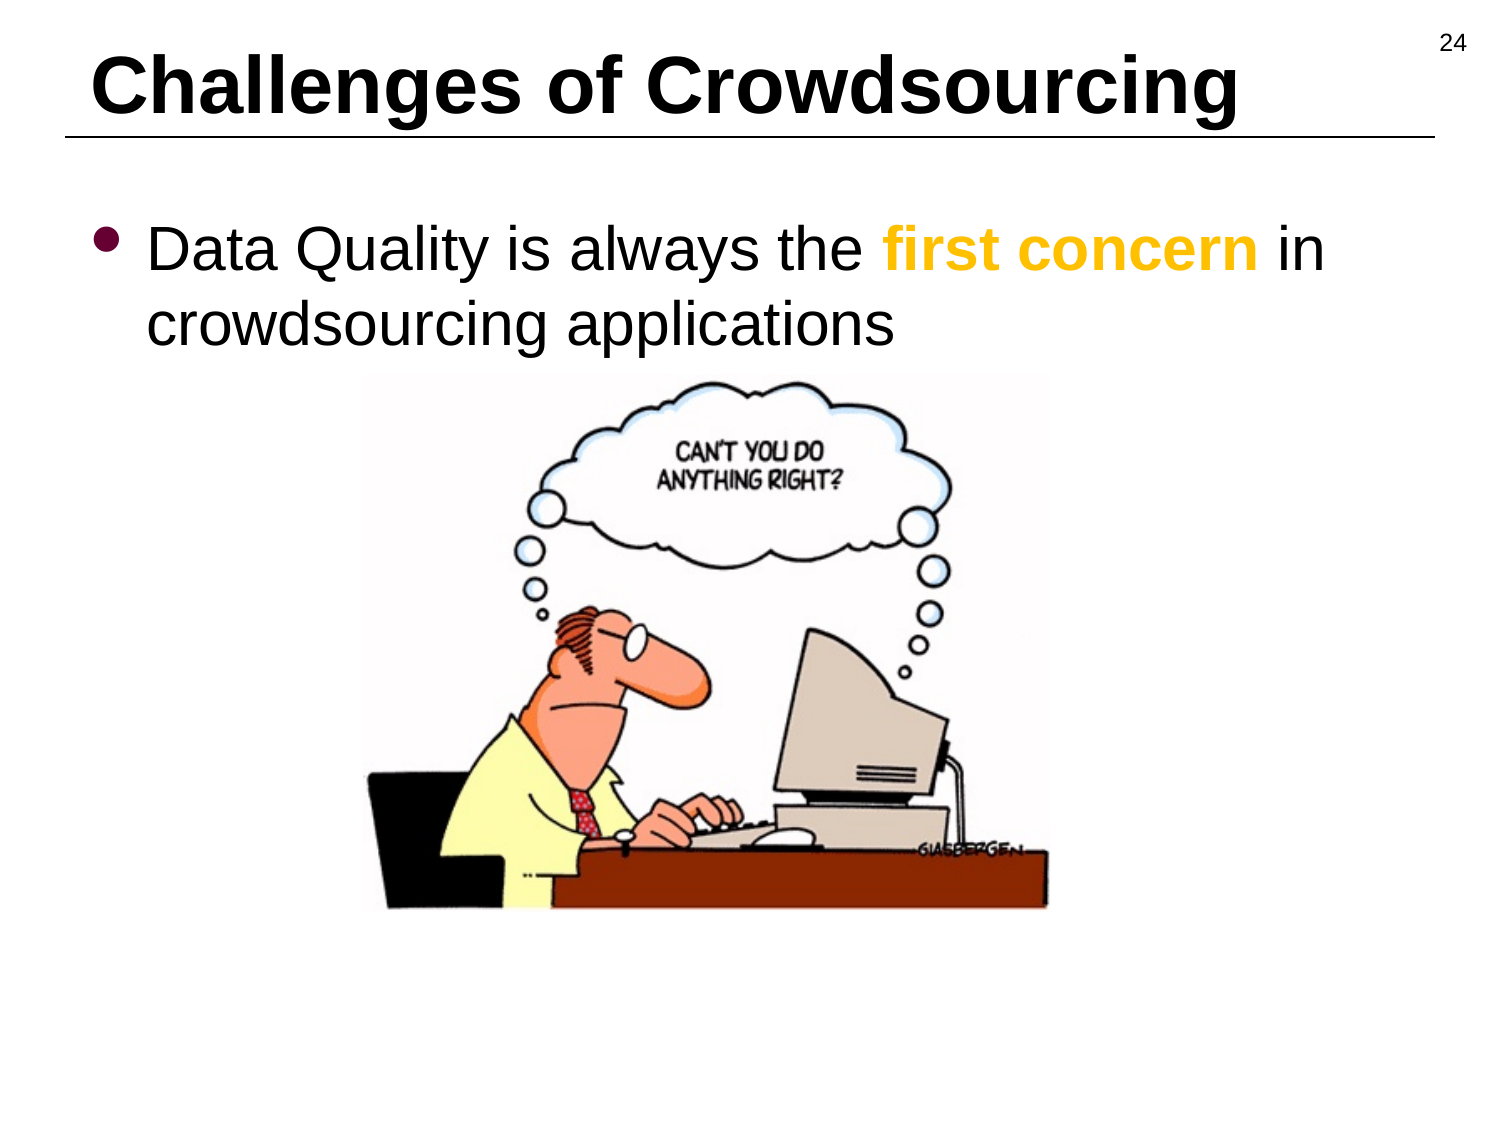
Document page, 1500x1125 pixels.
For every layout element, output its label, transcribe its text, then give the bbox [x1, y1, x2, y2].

picture [362, 374, 1051, 913]
title Challenges of Crowdsourcing [75, 20, 1425, 138]
list Data Quality is always the first concern in crowdsourcing applications [75, 200, 1425, 1010]
slide_number 24 [1131, 18, 1483, 62]
